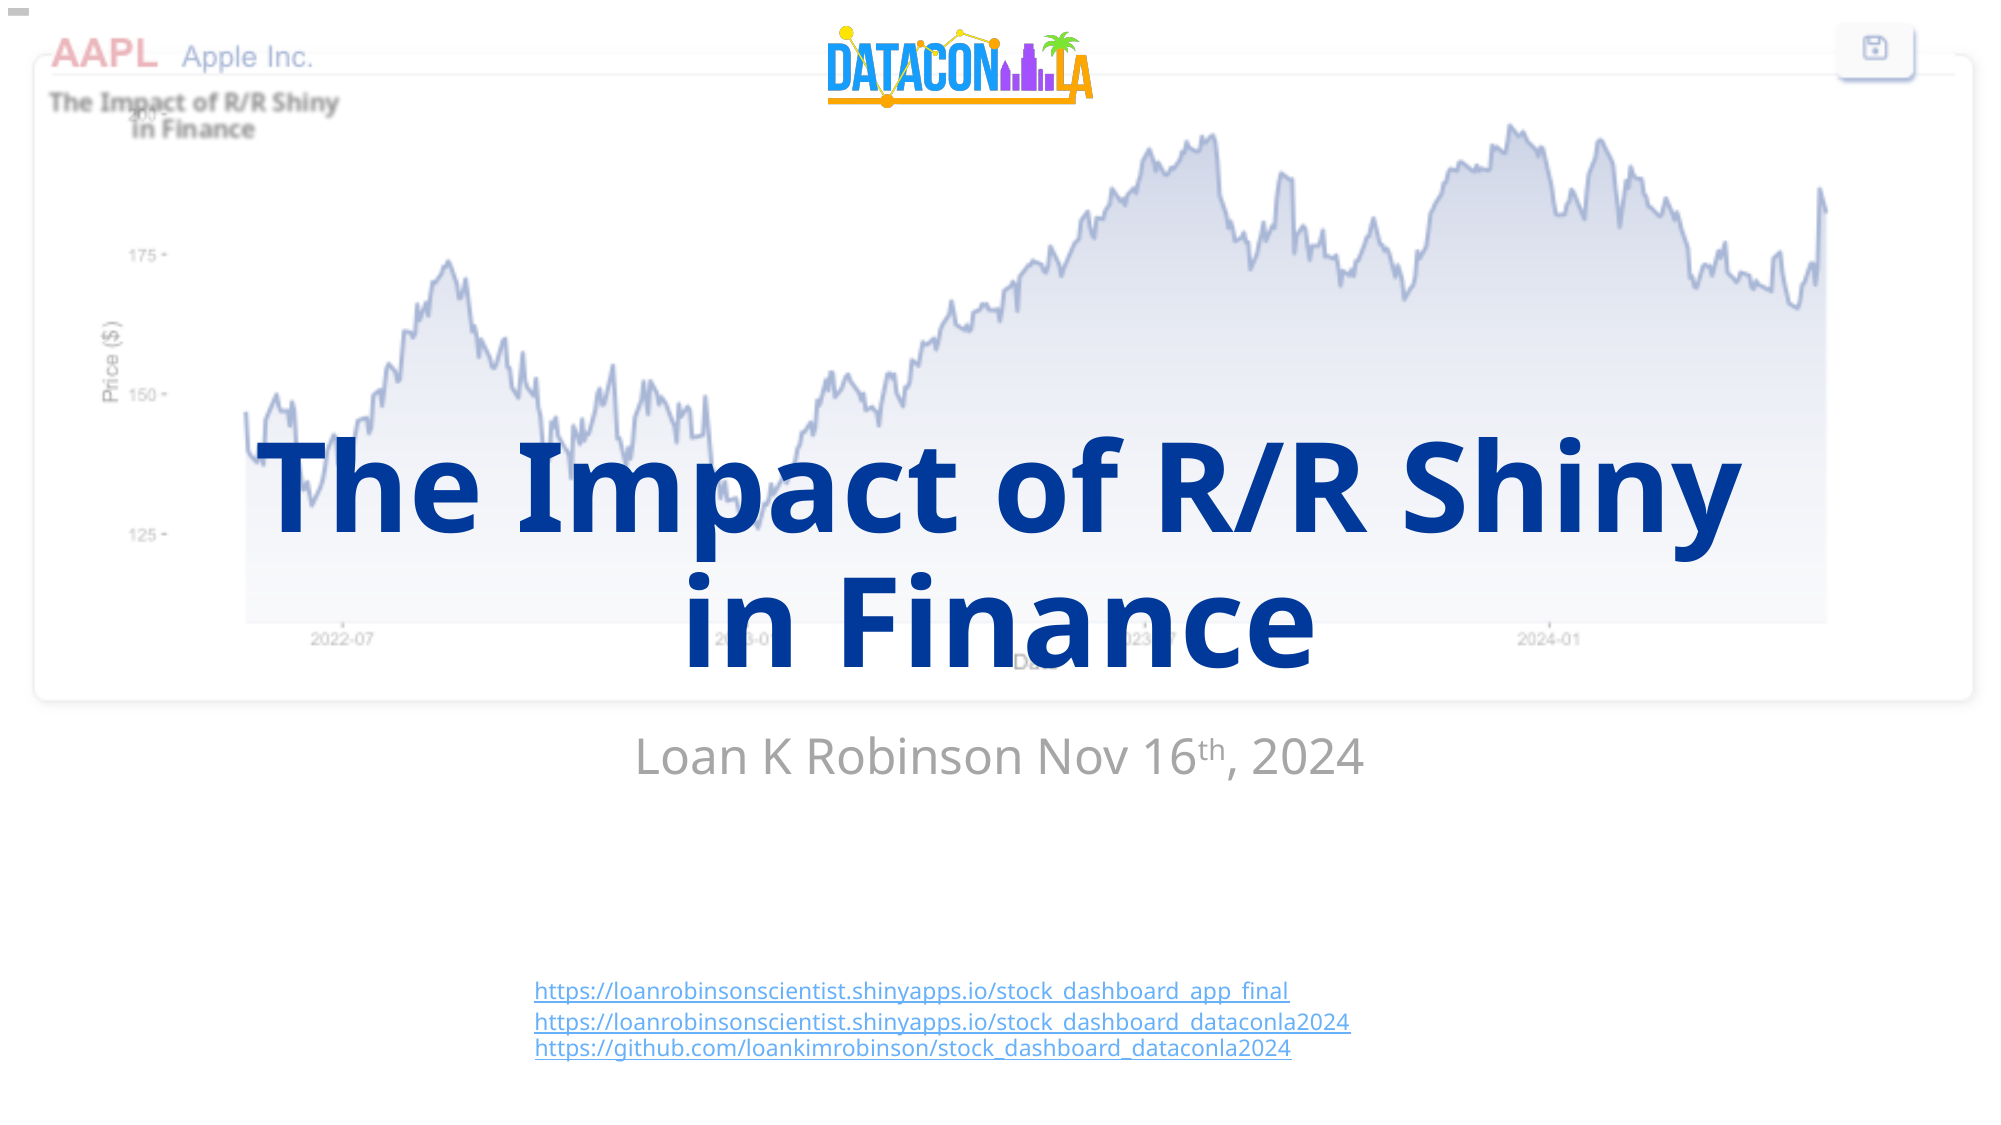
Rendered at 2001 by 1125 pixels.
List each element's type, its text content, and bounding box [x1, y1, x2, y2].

text_box https://loanrobinsonscientist.shinyapps.io/stock_dashboard_app_final https://loanrobinsonscientist.shinyapps.io/stock_dashboard_dataconla2024 [519, 968, 1422, 1046]
subtitle Loan K Robinson Nov 16th, 2024 [249, 725, 1750, 794]
text_box https://github.com/loankimrobinson/stock_dashboard_dataconla2024 [519, 1046, 1376, 1073]
picture [0, 8, 2000, 725]
